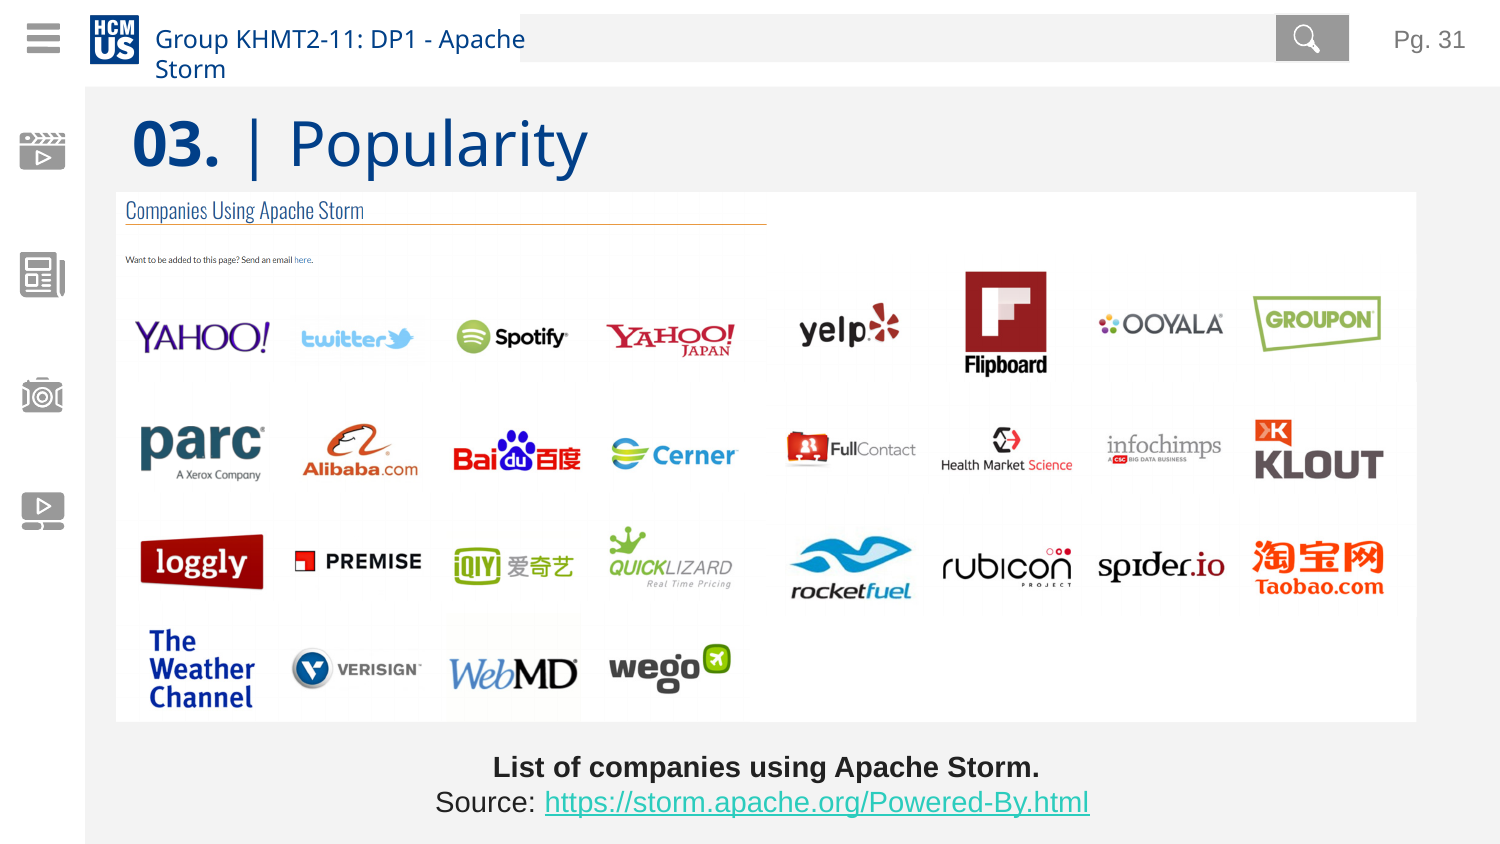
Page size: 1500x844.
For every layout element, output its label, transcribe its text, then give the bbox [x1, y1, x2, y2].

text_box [116, 191, 1417, 723]
slide_number Pg. ‹#› [1143, 15, 1482, 61]
picture [87, 12, 142, 67]
text_box List of companies using Apache Storm. Source: https://storm.apache.org/Powered-By.html [399, 740, 1134, 826]
title 03. | Popularity [116, 88, 1383, 191]
